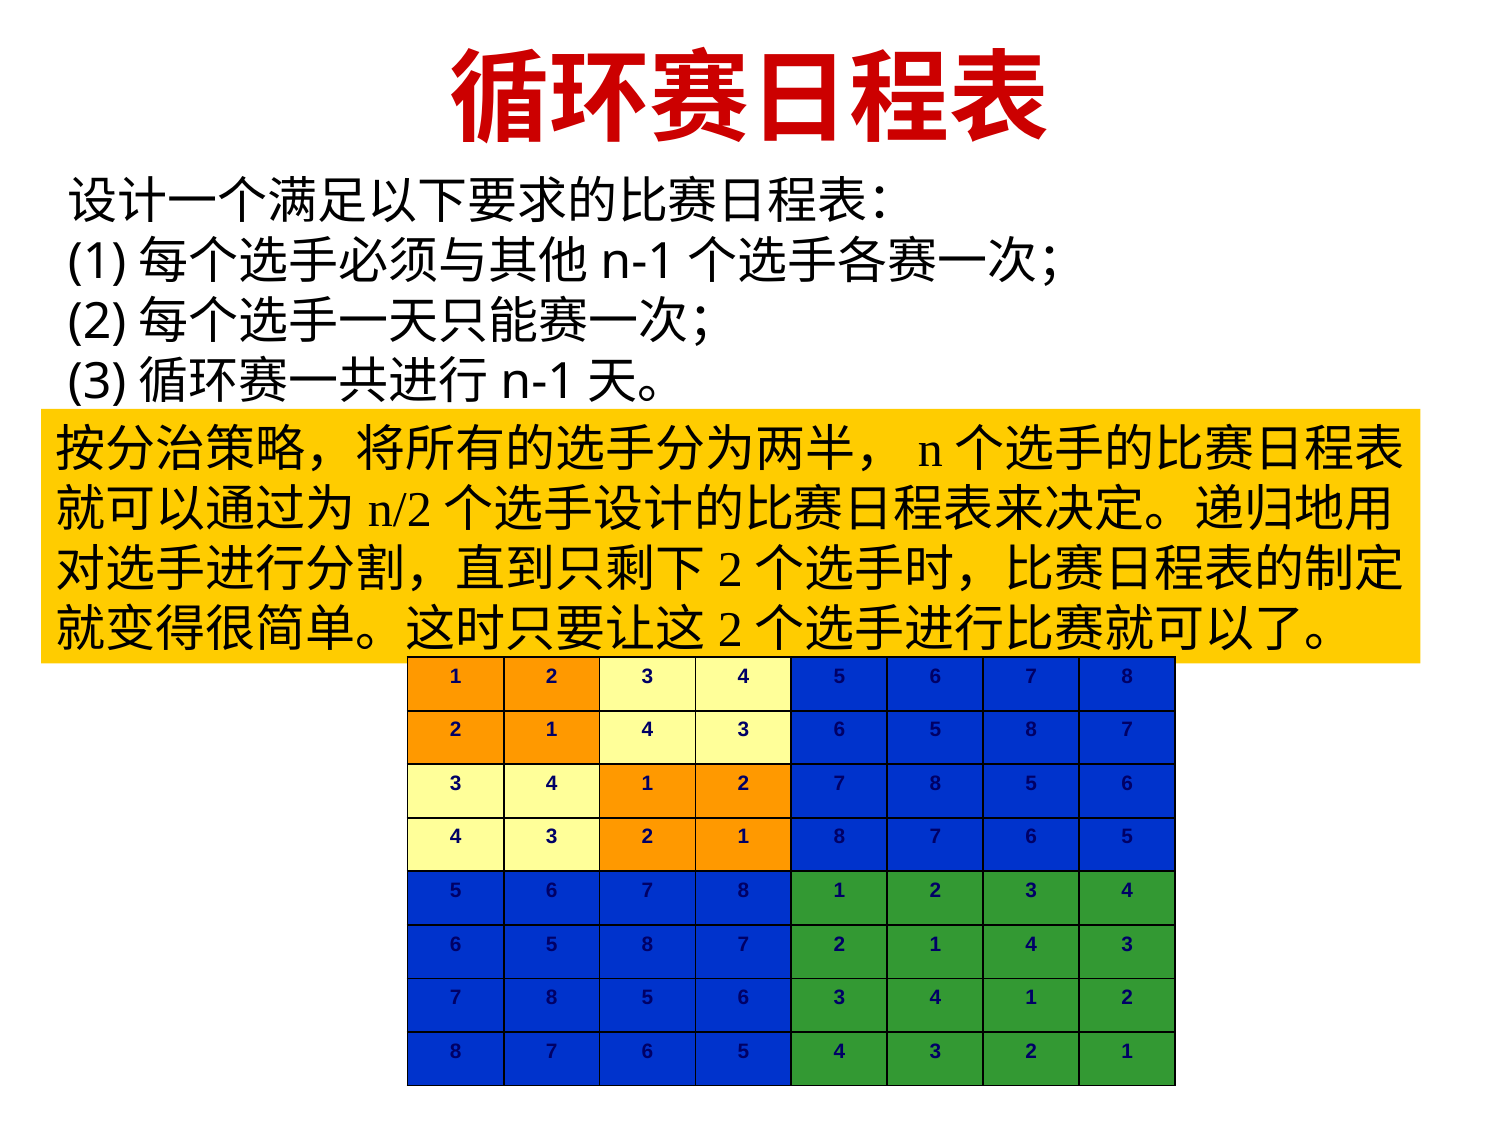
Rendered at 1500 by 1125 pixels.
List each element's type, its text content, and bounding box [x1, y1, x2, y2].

table_cell 1 [792, 872, 886, 924]
table_cell 7 [505, 1033, 599, 1085]
table_cell 8 [888, 765, 982, 817]
table_cell 6 [792, 712, 886, 763]
table_cell 7 [696, 926, 790, 978]
table_cell 6 [1080, 765, 1174, 817]
table_cell 3 [792, 979, 886, 1031]
table_cell 8 [984, 712, 1078, 763]
table_header 3 [600, 658, 695, 710]
table_cell 2 [984, 1033, 1078, 1085]
table_cell 7 [888, 819, 982, 870]
table_cell 6 [600, 1033, 695, 1085]
table_cell 2 [696, 765, 790, 817]
table_cell 2 [1080, 979, 1174, 1031]
table_cell 4 [984, 926, 1078, 978]
table_cell 4 [1080, 872, 1174, 924]
table_cell 8 [408, 1033, 503, 1085]
table_cell 6 [408, 926, 503, 978]
table_cell 7 [1080, 712, 1174, 763]
table_cell 3 [505, 819, 599, 870]
table_cell 1 [1080, 1033, 1174, 1085]
table_cell 4 [600, 712, 695, 763]
table_cell 5 [600, 979, 695, 1031]
table_cell 3 [696, 712, 790, 763]
table_cell 1 [984, 979, 1078, 1031]
table_cell 3 [984, 872, 1078, 924]
table_header 5 [792, 658, 886, 710]
table_cell 5 [408, 872, 503, 924]
table_cell 7 [600, 872, 695, 924]
table_cell 2 [888, 872, 982, 924]
table_cell 7 [408, 979, 503, 1031]
table_cell 2 [408, 712, 503, 763]
table_cell 7 [792, 765, 886, 817]
table_header 7 [984, 658, 1078, 710]
table_header 1 [408, 658, 503, 710]
table_header 8 [1080, 658, 1174, 710]
text_box 设计一个满足以下要求的比赛日程表： (1)每个选手必须与其他n-1个选手各赛一次； (2)每个选手一天只能赛一次； (3)循环赛一共进行n-1天。 [53, 160, 1427, 416]
table_cell 5 [505, 926, 599, 978]
table_cell 6 [984, 819, 1078, 870]
text_box 按分治策略，将所有的选手分为两半，n个选手的比赛日程表就可以通过为n/2个选手设计的比赛日程表来决定。递归地用对选手进行分割，直到只剩下2个选手时，比赛日程表的制定就变得很简单。这时只要让这2个选手进行比赛就可以了。 [41, 408, 1421, 664]
table_cell 8 [792, 819, 886, 870]
table_cell 3 [1080, 926, 1174, 978]
table_cell 1 [600, 765, 695, 817]
table_cell 2 [792, 926, 886, 978]
table_cell 8 [696, 872, 790, 924]
table_cell 8 [600, 926, 695, 978]
table_header 2 [505, 658, 599, 710]
table_cell 4 [505, 765, 599, 817]
table_cell 3 [888, 1033, 982, 1085]
text_box 循环赛日程表 [112, 0, 1388, 160]
table_cell 4 [792, 1033, 886, 1085]
table_cell 1 [505, 712, 599, 763]
table_cell 8 [505, 979, 599, 1031]
table_cell 5 [984, 765, 1078, 817]
table_header 6 [888, 658, 982, 710]
table_header 4 [696, 658, 790, 710]
table_cell 1 [696, 819, 790, 870]
table_cell 4 [888, 979, 982, 1031]
table_cell 5 [1080, 819, 1174, 870]
table_cell 6 [505, 872, 599, 924]
table_cell 3 [408, 765, 503, 817]
table_cell 6 [696, 979, 790, 1031]
table_cell 1 [888, 926, 982, 978]
table_cell 5 [696, 1033, 790, 1085]
table_cell 2 [600, 819, 695, 870]
table_cell 4 [408, 819, 503, 870]
table_cell 5 [888, 712, 982, 763]
